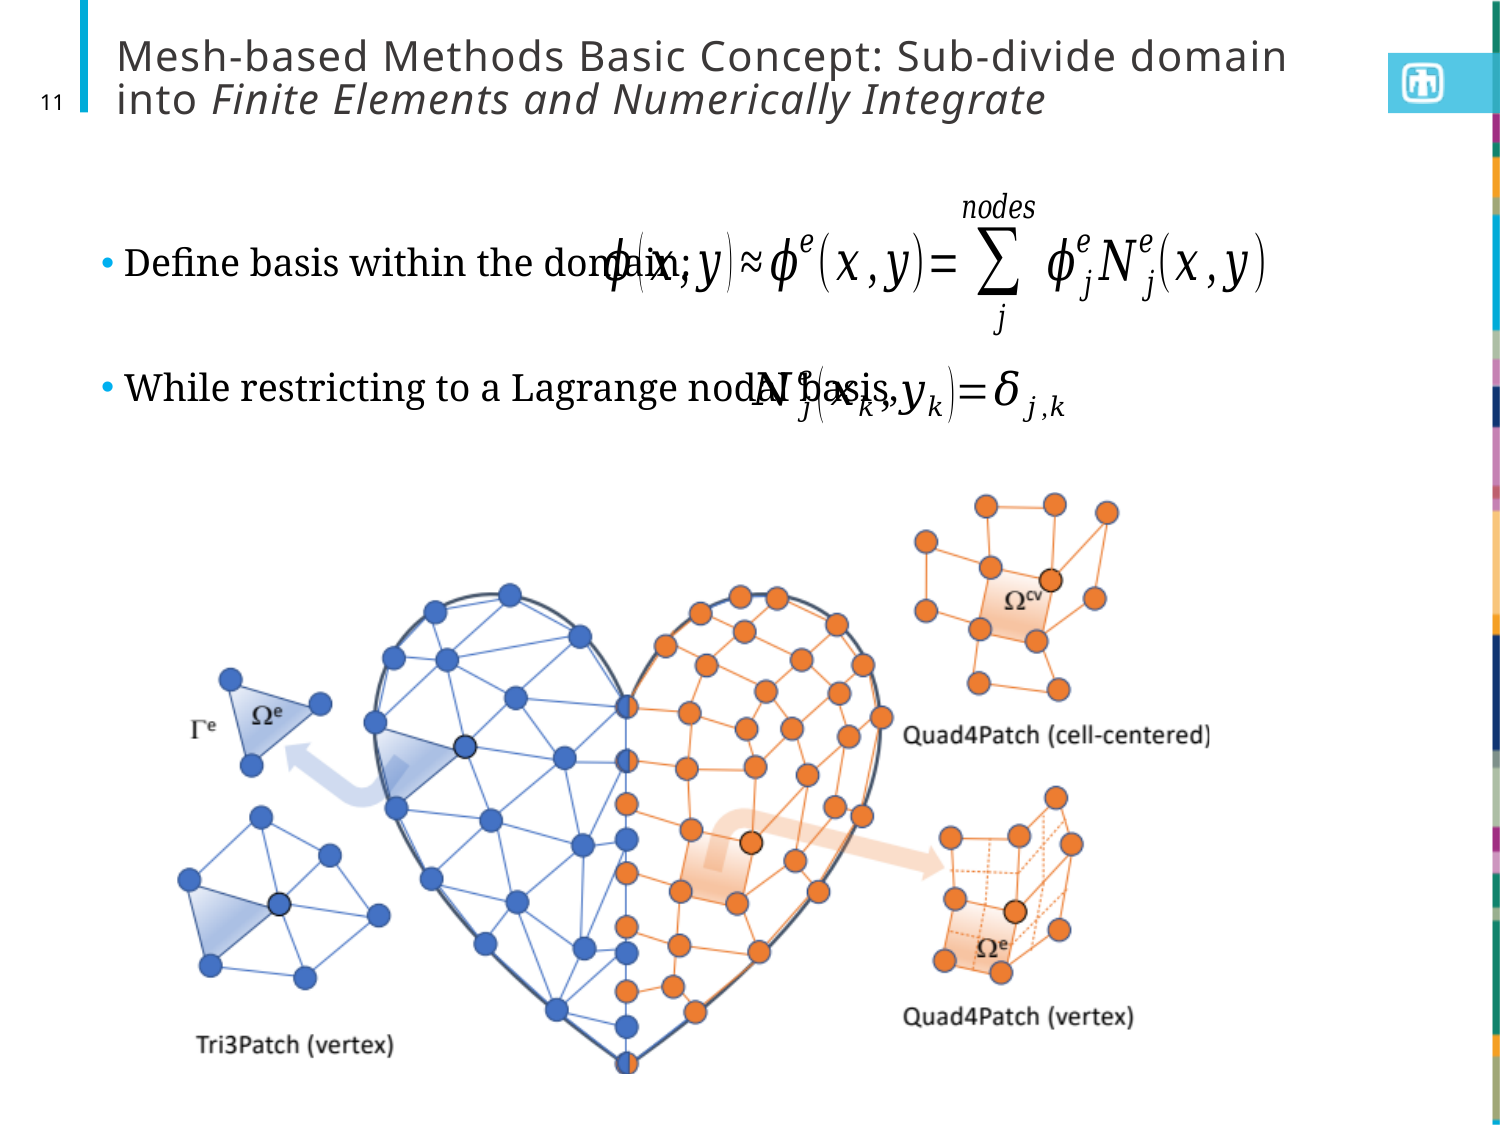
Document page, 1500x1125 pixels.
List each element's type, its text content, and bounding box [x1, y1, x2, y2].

picture [1493, 330, 1499, 1120]
title Mesh-based Methods Basic Concept: Sub-divide domain into Finite Elements and Numerically Integrate [101, 36, 1339, 131]
picture [175, 491, 1210, 1075]
slide_number 11 [7, 73, 80, 133]
picture [1401, 62, 1445, 104]
list Define basis within the domain: While restricting to a Lagrange nodal basis, [101, 236, 1339, 1106]
picture [1493, 1, 1500, 215]
